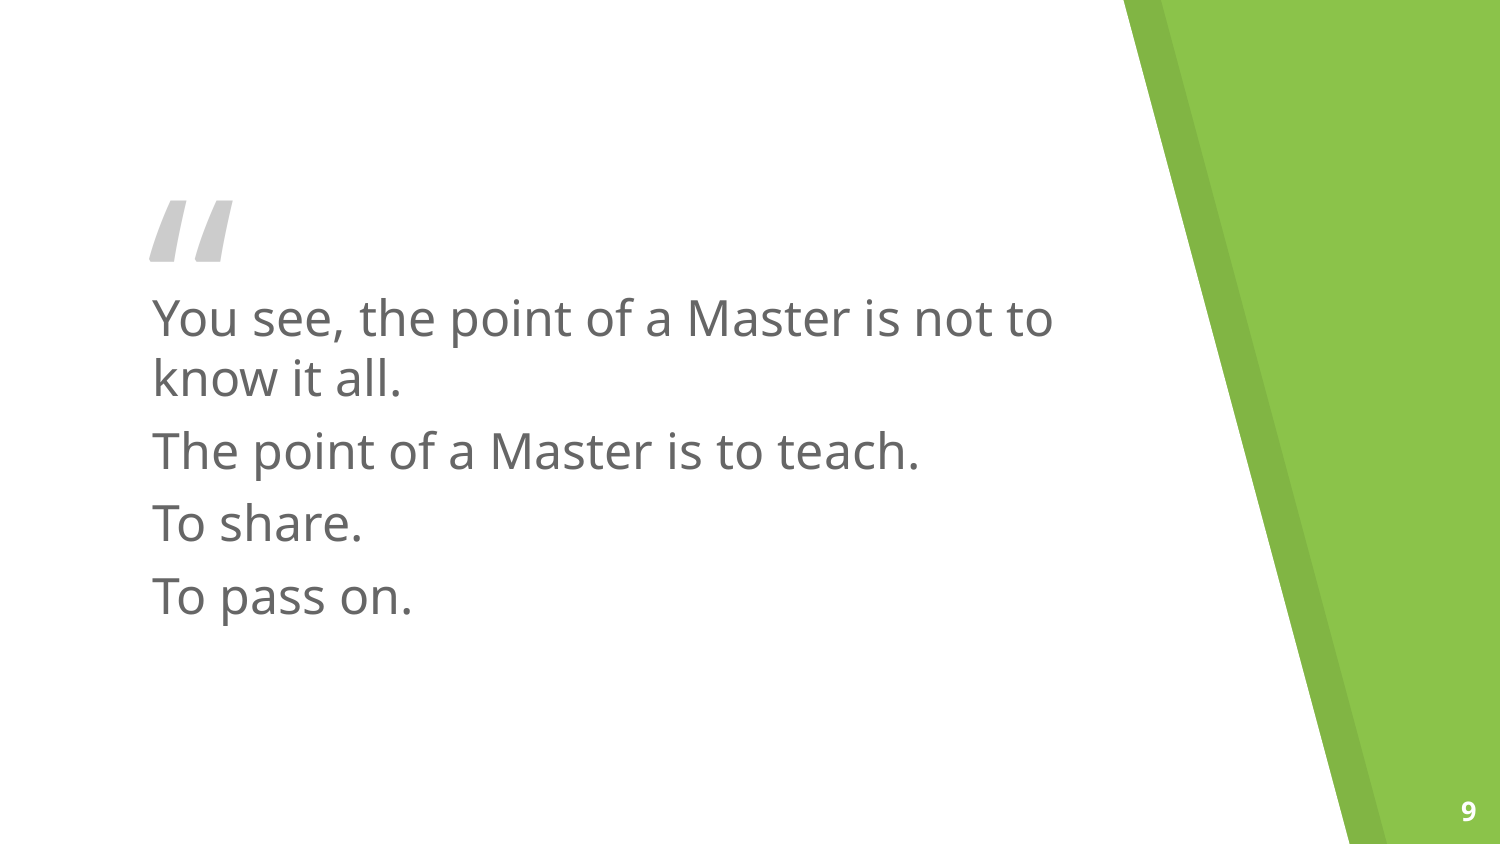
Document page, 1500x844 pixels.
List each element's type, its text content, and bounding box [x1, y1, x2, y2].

list You see, the point of a Master is not to know it all. The point of a Master is to teach. To share. To pass on. [137, 271, 1152, 642]
slide_number 9 [1401, 779, 1492, 844]
